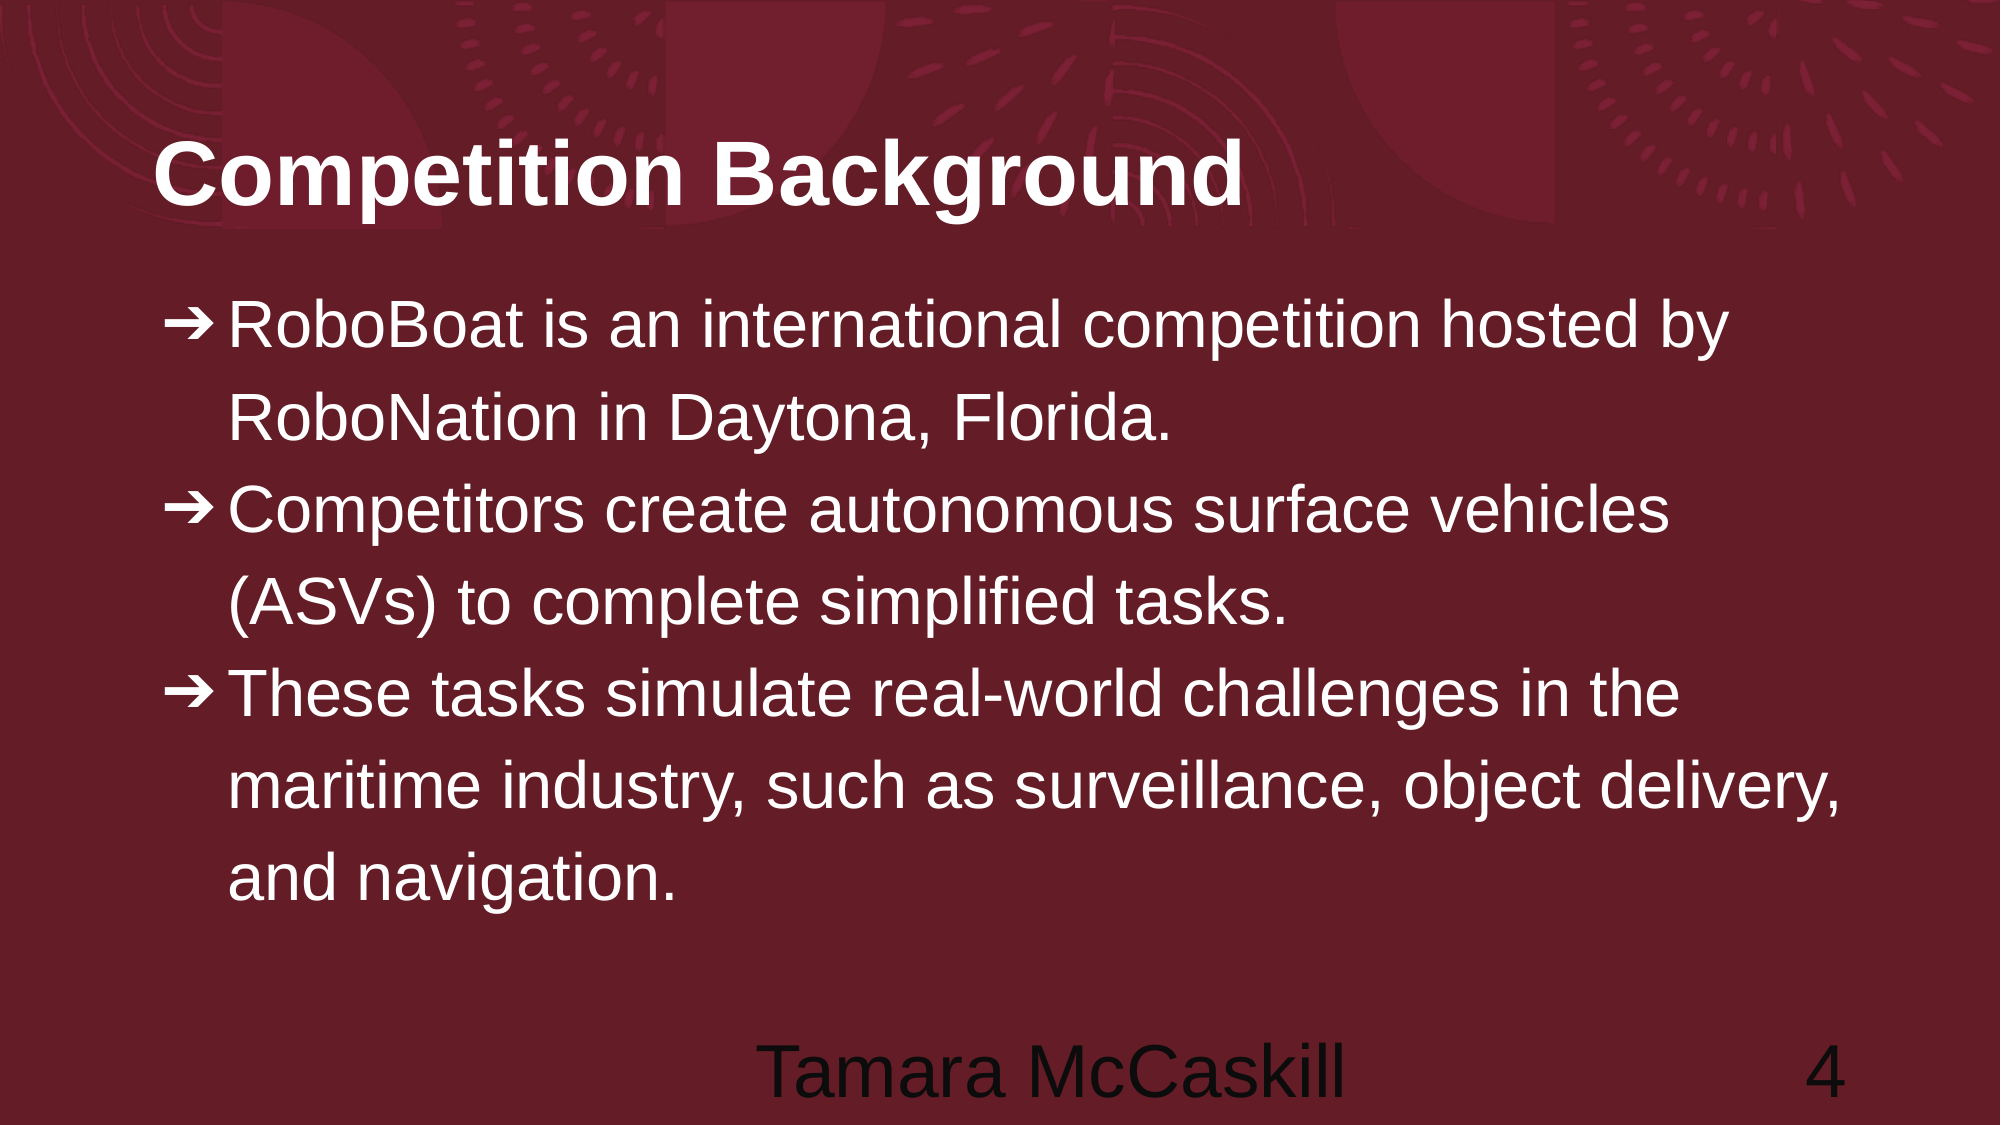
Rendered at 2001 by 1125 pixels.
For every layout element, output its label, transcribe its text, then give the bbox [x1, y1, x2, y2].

text_box Tamara McCaskill 4 [172, 1037, 1863, 1098]
title Competition Background [137, 60, 1863, 261]
list RoboBoat is an international competition hosted by RoboNation in Daytona, Florida. Competitors create autonomous surface vehicles (ASVs) to complete simplified tasks. These tasks simulate real-world challenges in the maritime industry, such as surveillance, object delivery, and navigation. [137, 261, 1863, 950]
